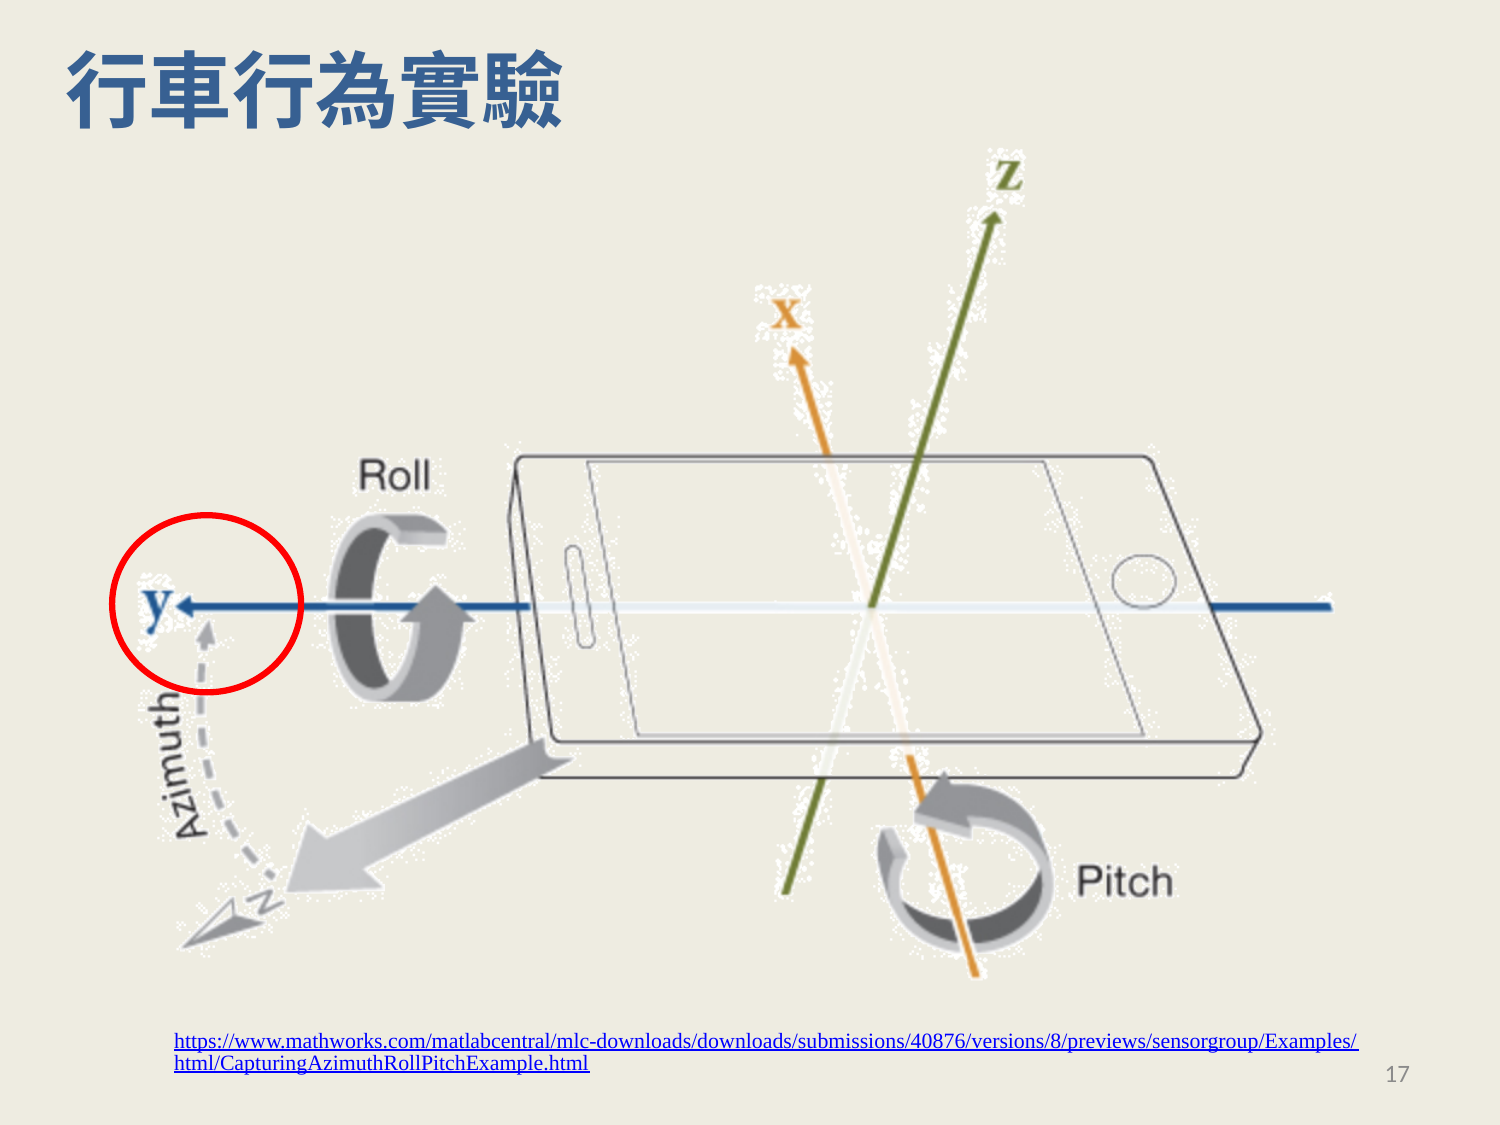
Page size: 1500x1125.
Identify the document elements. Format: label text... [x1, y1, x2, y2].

text_box [109, 548, 130, 660]
text_box 行車行為實驗 [50, 30, 585, 146]
slide_number 17 [1074, 1042, 1425, 1103]
picture [135, 113, 1339, 989]
text_box https://www.mathworks.com/matlabcentral/mlc-downloads/downloads/submissions/40876/versions/8/previews/sensorgroup/Examples/html/CapturingAzimuthRollPitchExample.html [159, 1018, 1385, 1060]
